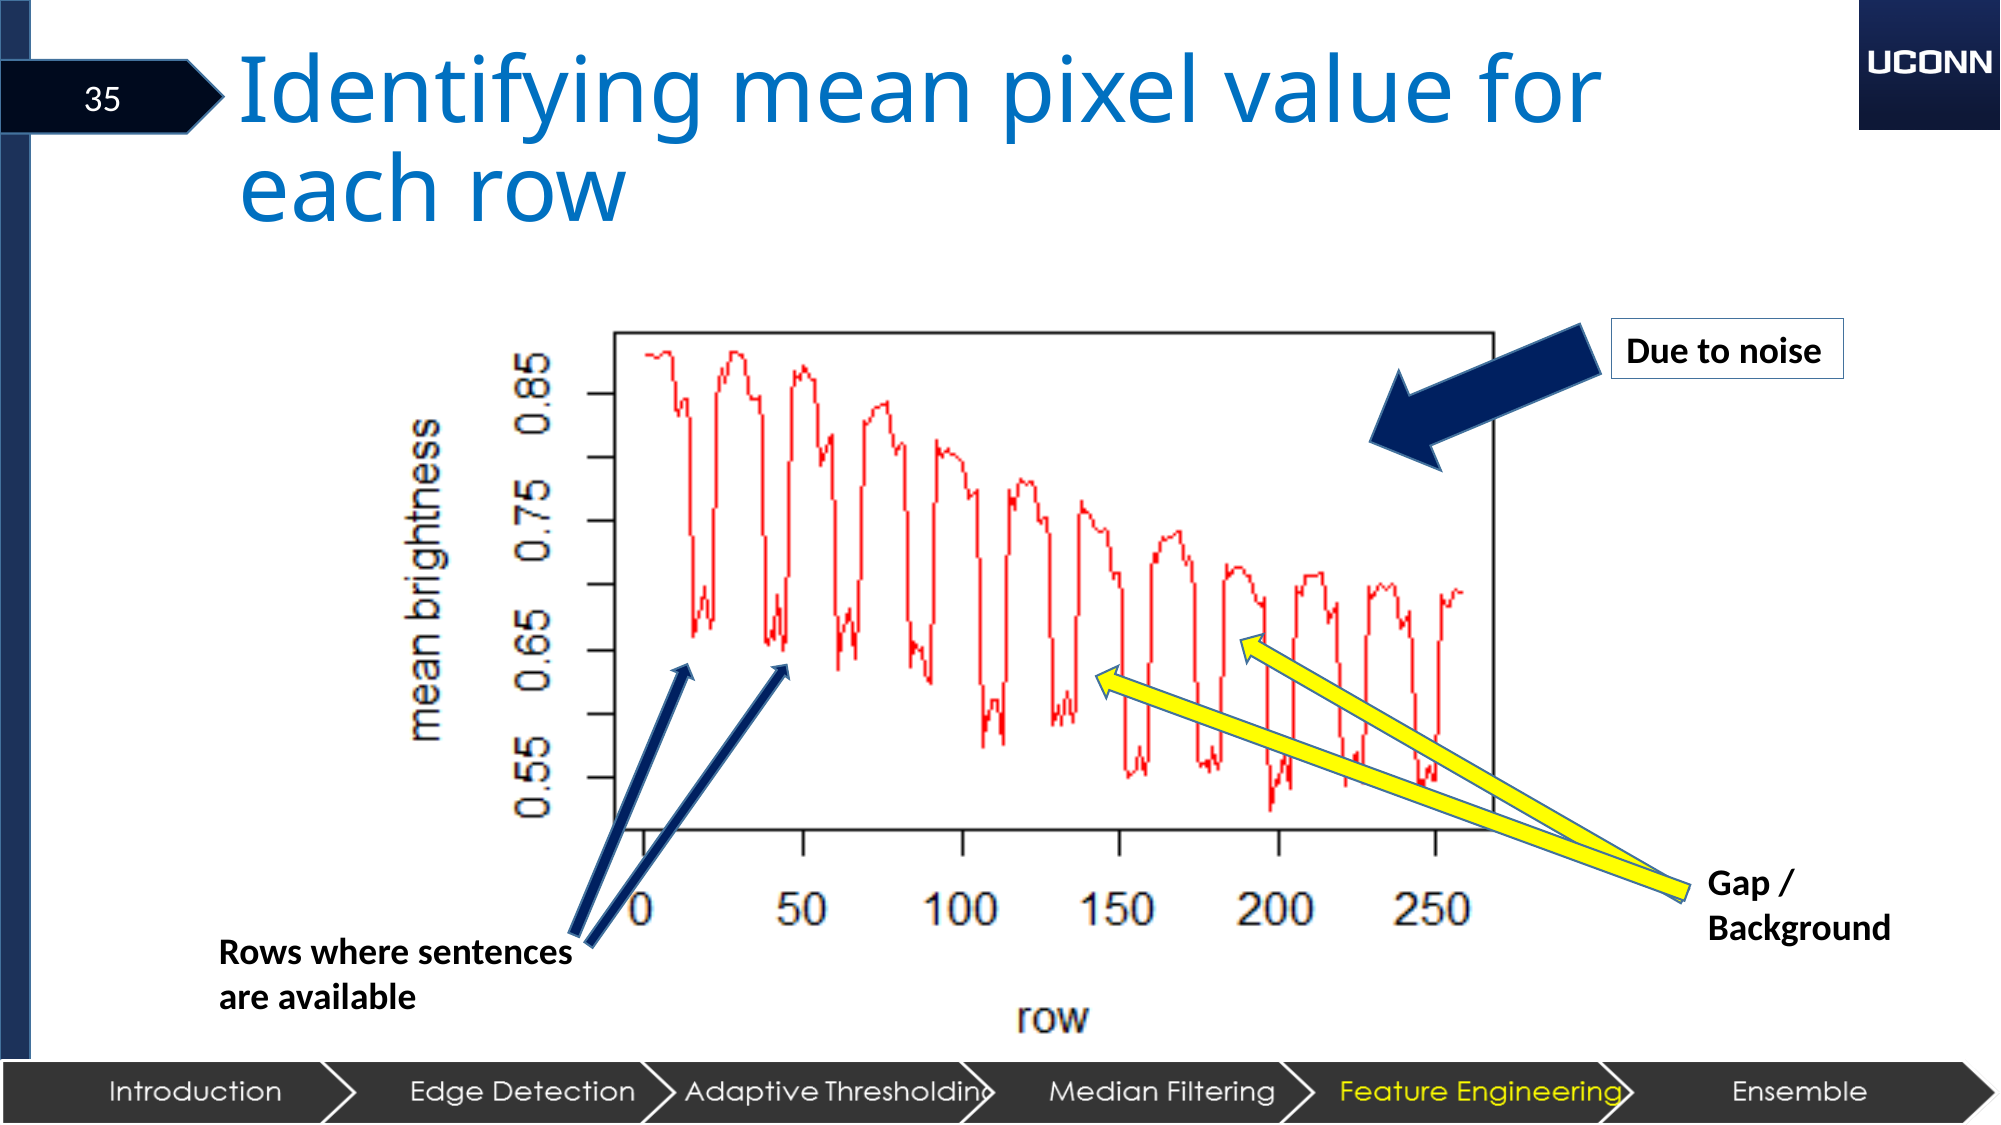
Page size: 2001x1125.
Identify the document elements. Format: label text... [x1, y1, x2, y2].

text_box Gap / Background [1693, 850, 1925, 956]
picture [1859, 0, 2000, 130]
text_box [1666, 896, 1683, 905]
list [388, 293, 1612, 1048]
picture [0, 1059, 2000, 1125]
text_box [1612, 843, 1664, 873]
text_box [0, 0, 31, 58]
text_box Due to noise [1612, 318, 1844, 379]
text_box 35 [0, 58, 226, 135]
text_box [0, 135, 31, 1059]
text_box Rows where sentences are available [204, 919, 388, 1024]
title Identifying mean pixel value for each row [223, 58, 1780, 225]
text_box [1612, 854, 1692, 903]
